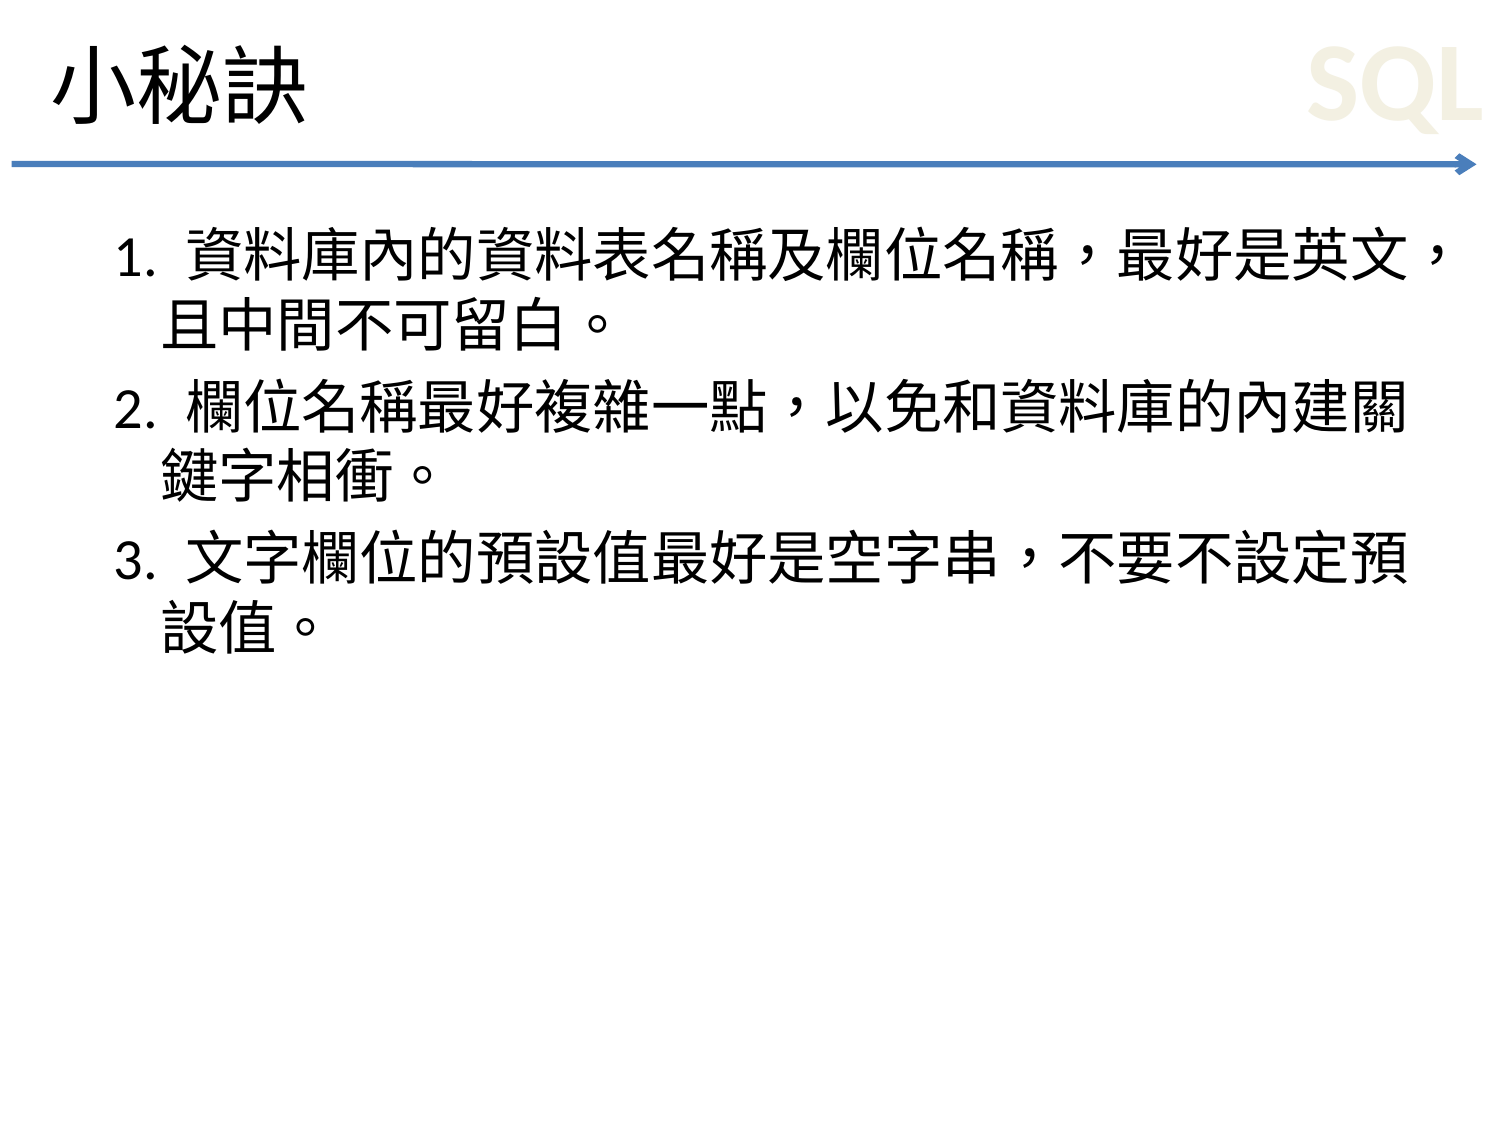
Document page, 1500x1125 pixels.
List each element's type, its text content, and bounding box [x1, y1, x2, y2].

title 小秘訣 [35, 23, 1301, 143]
list 1. 資料庫內的資料表名稱及欄位名稱，最好是英文，且中間不可留白。 2. 欄位名稱最好複雜一點，以免和資料庫的內建關鍵字相衝。 3. 文字欄位的預設值最好是空字串，不要不設定預設值。 [23, 210, 1465, 1055]
